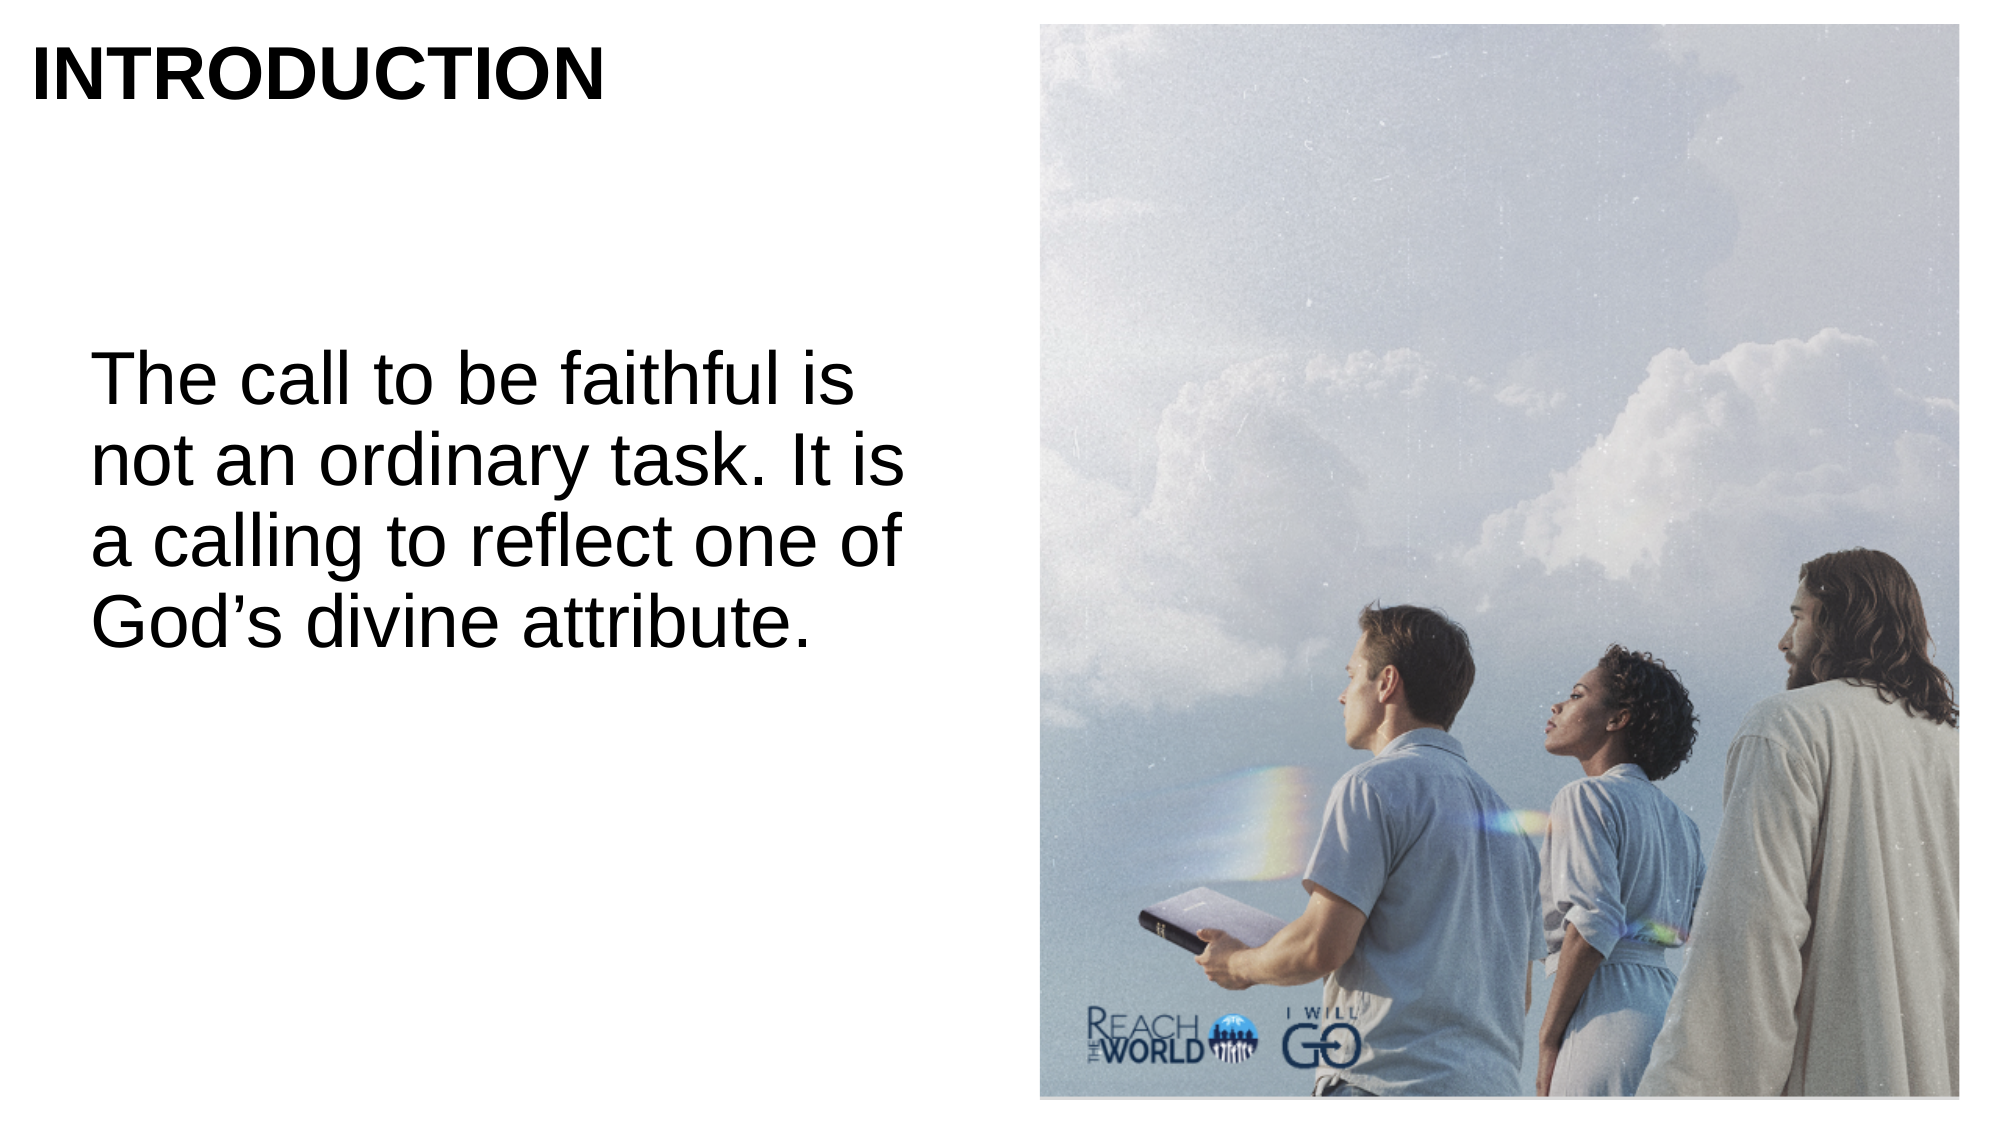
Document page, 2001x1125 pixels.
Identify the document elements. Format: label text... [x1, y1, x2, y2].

list The call to be faithful is not an ordinary task. It is a calling to reflect one of God’s divine attribute. [75, 331, 961, 1046]
title INTRODUCTION [16, 17, 1742, 134]
picture [1039, 24, 1960, 1101]
